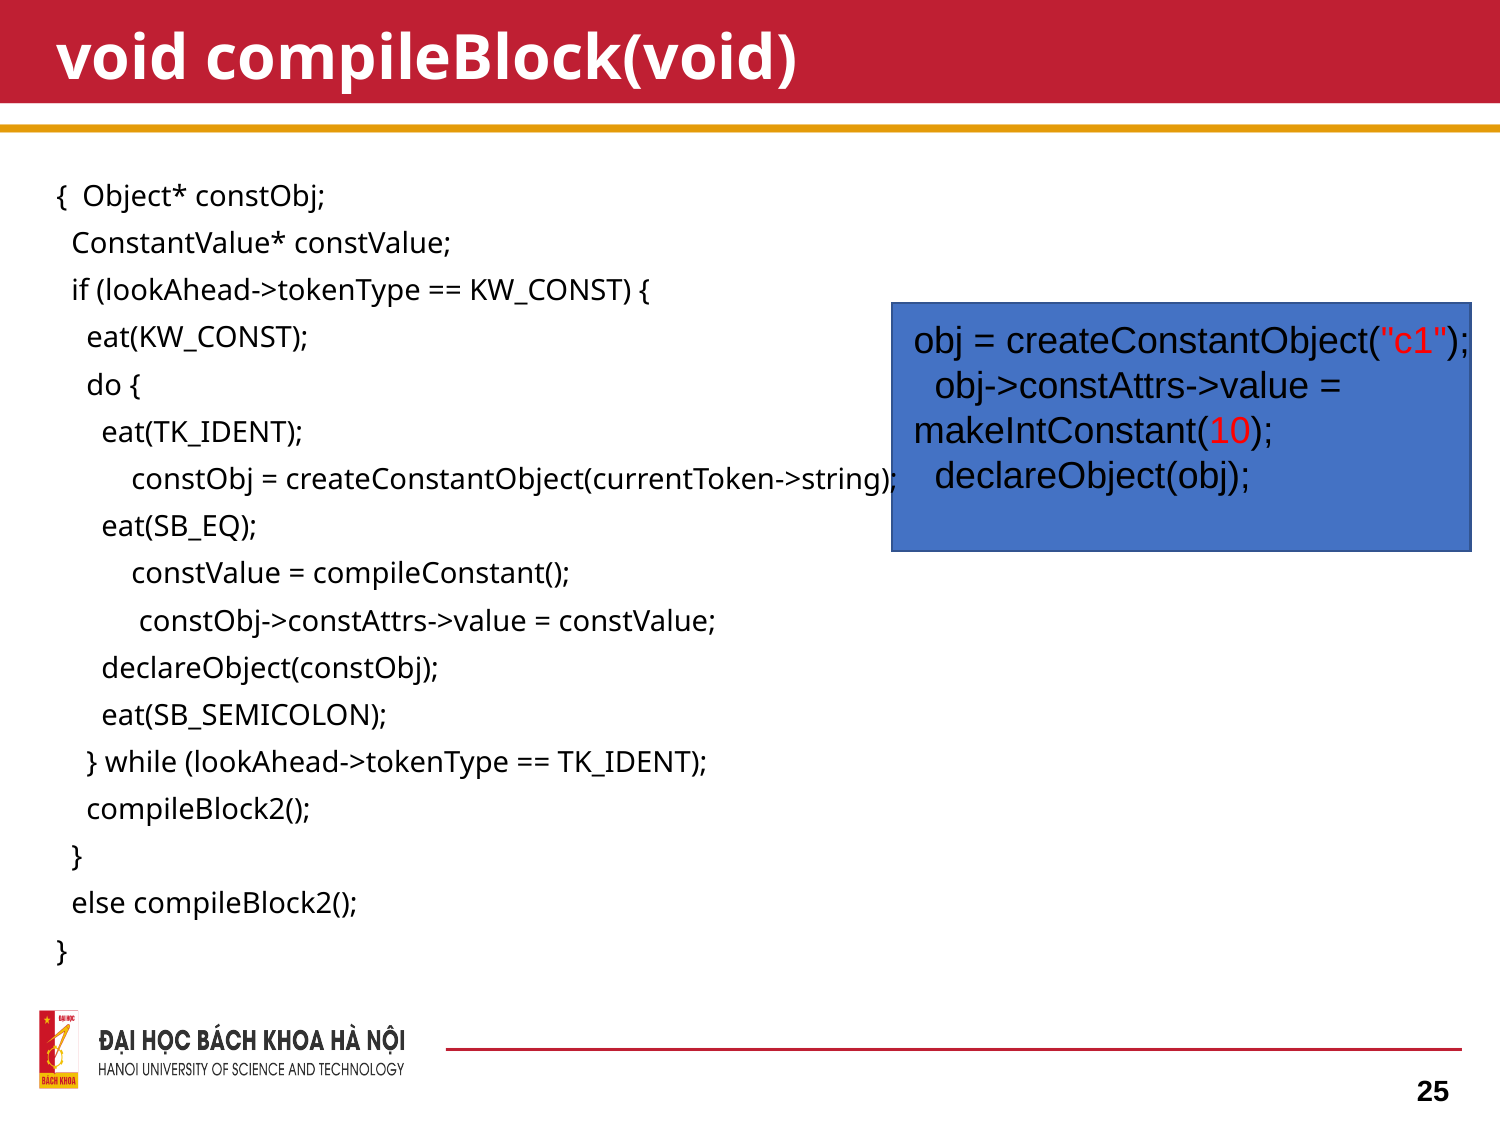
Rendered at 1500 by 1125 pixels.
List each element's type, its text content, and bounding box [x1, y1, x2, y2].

text_box [1459, 302, 1472, 308]
list { Object* constObj; ConstantValue* constValue; if (lookAhead->tokenType == KW_CONST) { eat(KW_CONST); do { eat(TK_IDENT); constObj = createConstantObject(currentToken->string); eat(SB_EQ); constValue = compileConstant(); constObj->constAttrs->value = constValue; declareObject(constObj); eat(SB_SEMICOLON); } while (lookAhead->tokenType == TK_IDENT); compileBlock2(); } else compileBlock2(); } [41, 173, 1459, 979]
slide_number 25 [1126, 1065, 1464, 1125]
text_box obj = createConstantObject("c1"); obj->constAttrs->value = makeIntConstant(10); declareObject(obj); [898, 308, 1500, 548]
text_box [1459, 548, 1472, 552]
picture [0, 0, 1500, 1125]
title void compileBlock(void) [41, 18, 1459, 90]
